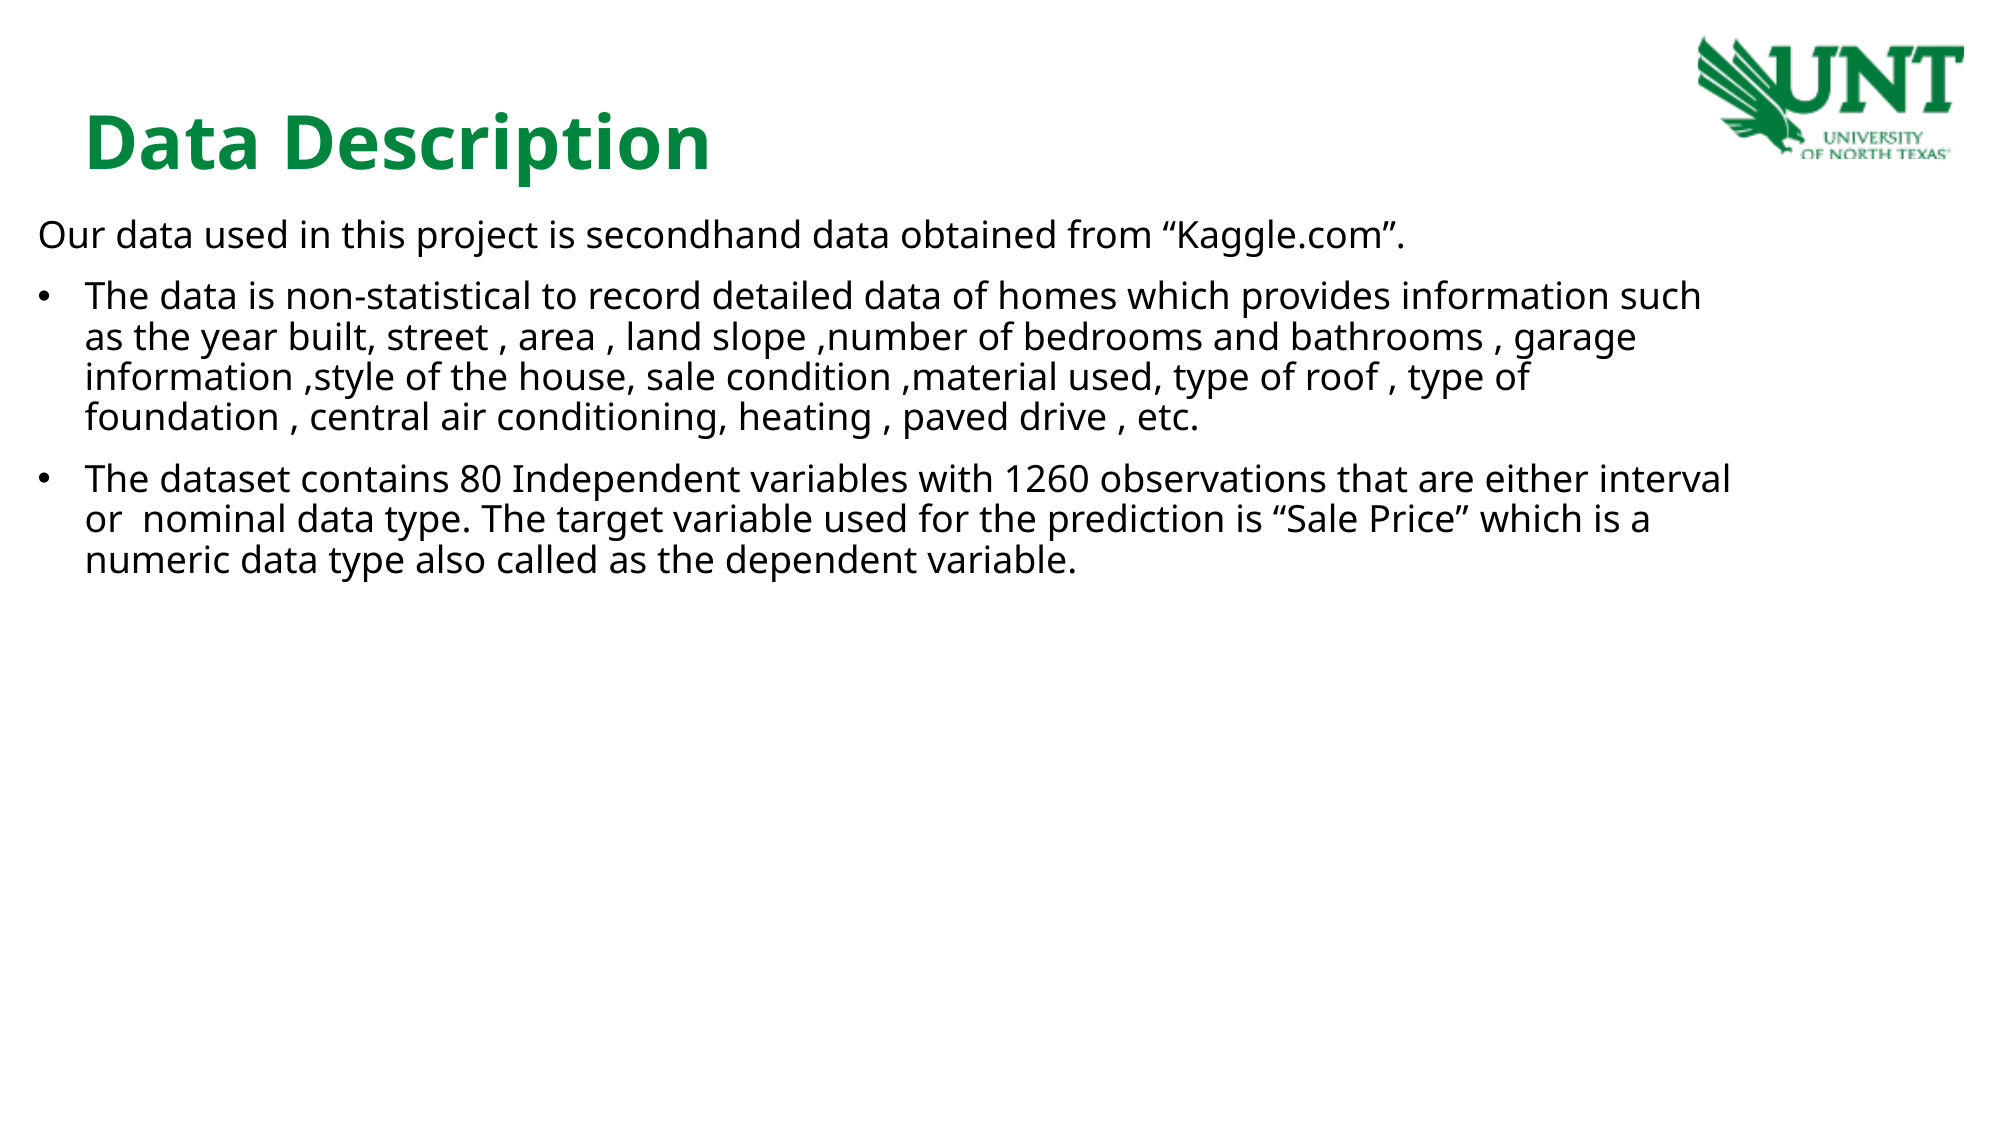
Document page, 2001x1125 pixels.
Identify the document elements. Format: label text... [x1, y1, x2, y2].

list Data Description [68, 96, 1491, 208]
list Our data used in this project is secondhand data obtained from “Kaggle.com”. The data is non-statistical to record detailed data of homes which provides information such as the year built, street , area , land slope ,number of bedrooms and bathrooms , garage information ,style of the house, sale condition ,material used, type of roof , type of foundation , central air conditioning, heating , paved drive , etc. The dataset contains 80 Independent variables with 1260 observations that are either interval or nominal data type. The target variable used for the prediction is “Sale Price” which is a numeric data type also called as the dependent variable. [22, 208, 1766, 999]
